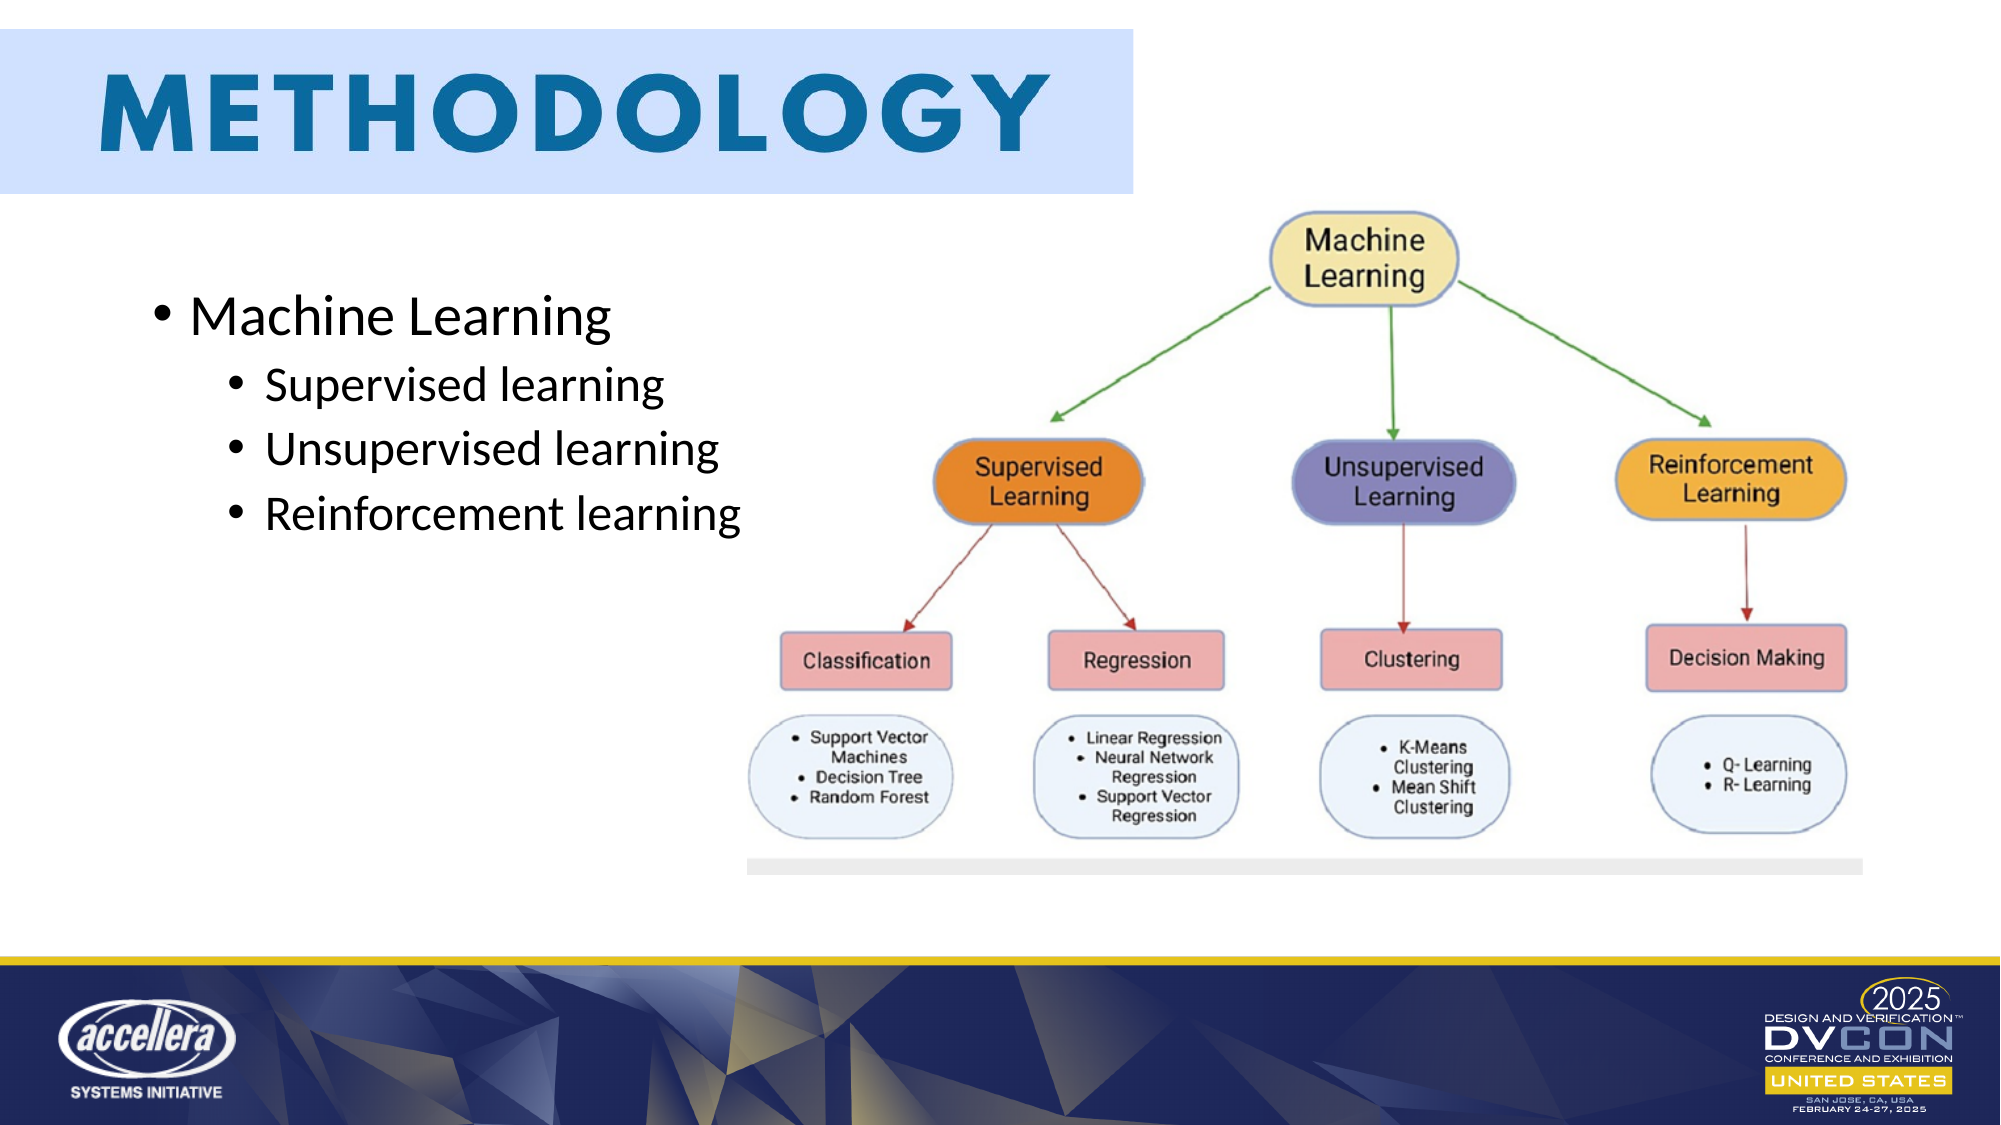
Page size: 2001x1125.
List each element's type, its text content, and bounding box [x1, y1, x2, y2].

picture [0, 0, 2000, 1125]
list Machine Learning Supervised learning Unsupervised learning Reinforcement learning [137, 277, 1863, 1014]
